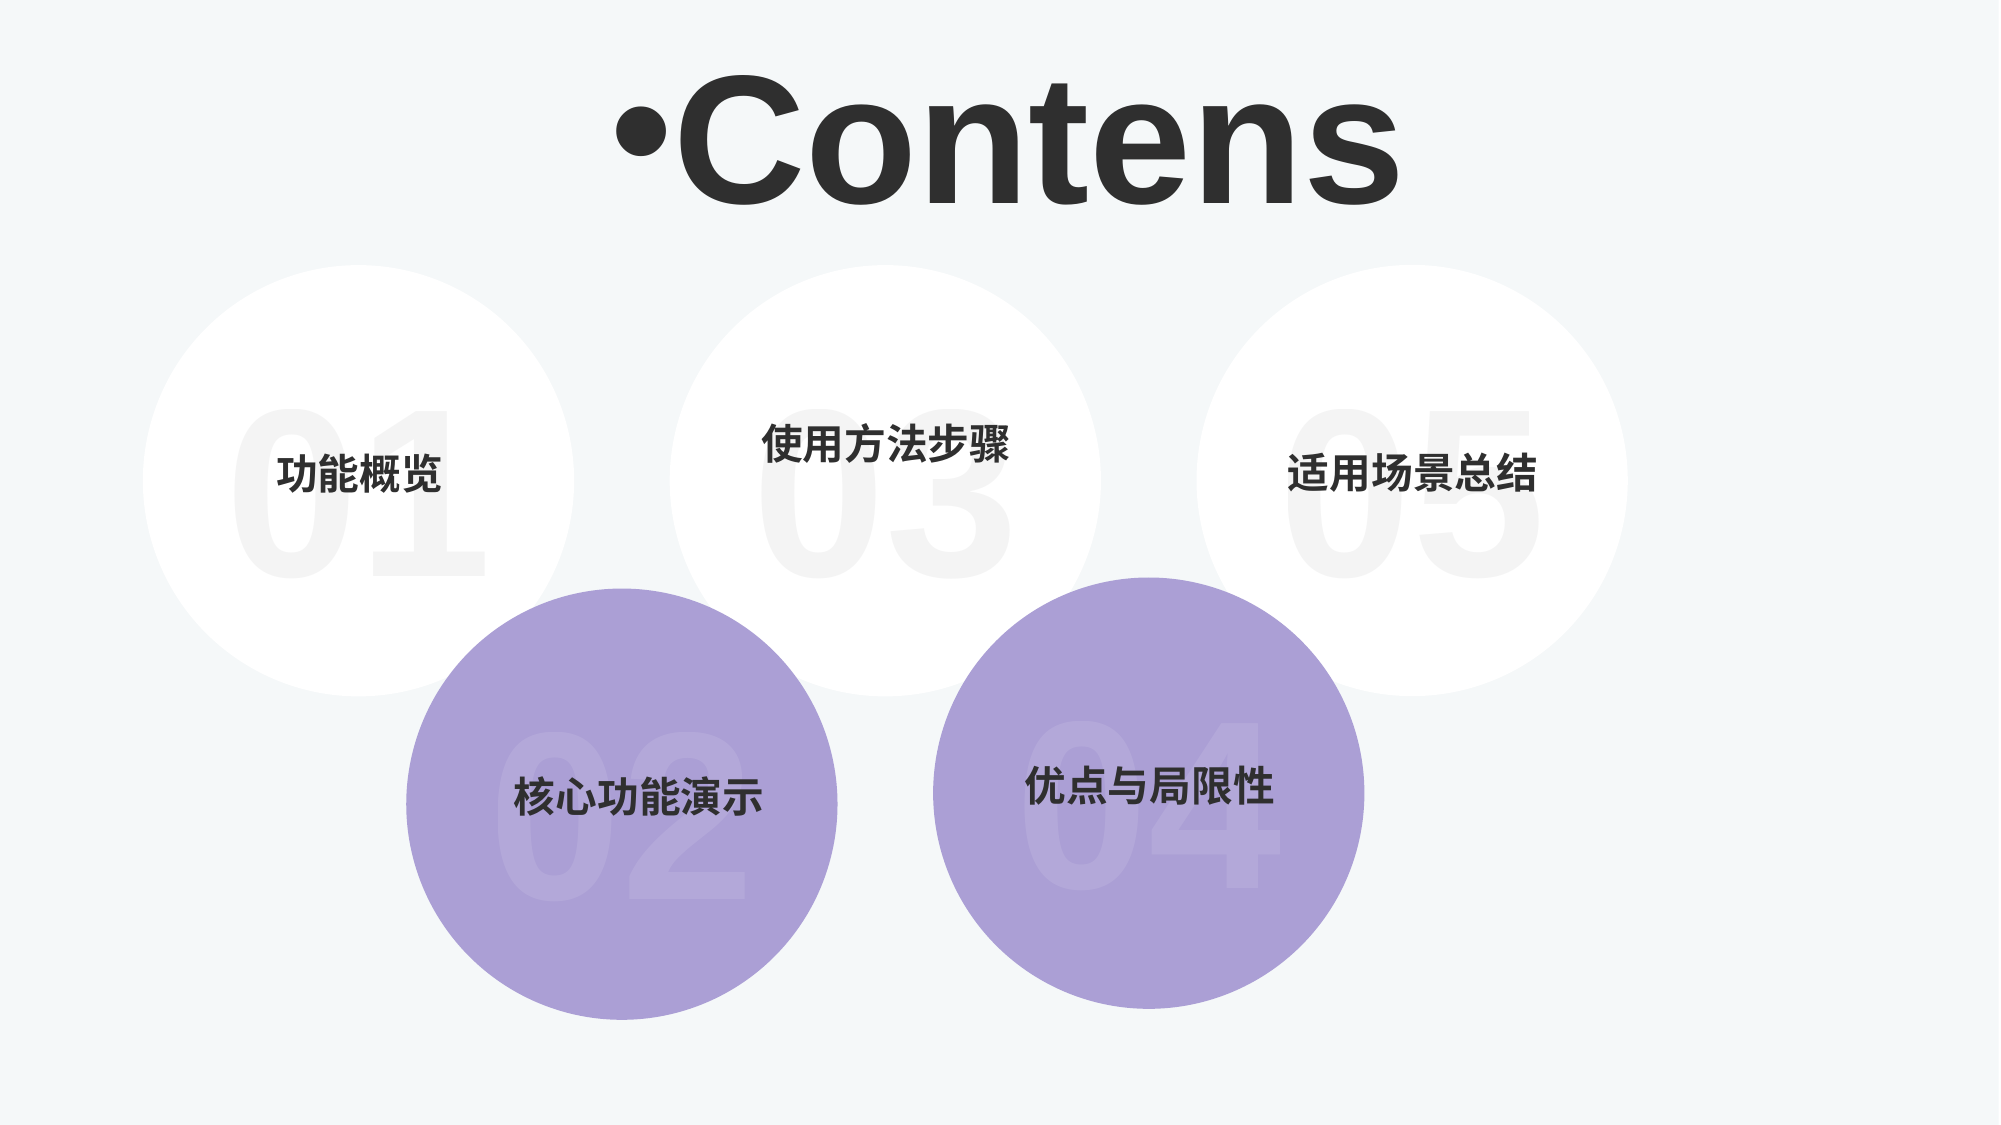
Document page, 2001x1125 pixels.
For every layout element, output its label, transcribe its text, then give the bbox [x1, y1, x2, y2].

text_box 适用场景总结 [1224, 429, 1603, 505]
text_box 功能概览 [170, 429, 549, 505]
text_box [1, 0, 1999, 1125]
text_box 05 [1196, 267, 1628, 697]
text_box 02 [406, 588, 838, 1020]
text_box 04 [933, 577, 1365, 1009]
list Contens [594, 53, 1460, 267]
text_box 优点与局限性 [960, 742, 1339, 818]
text_box 03 [669, 267, 1101, 697]
text_box 使用方法步骤 [697, 399, 1076, 535]
text_box 核心功能演示 [450, 753, 829, 829]
text_box 01 [142, 265, 575, 697]
